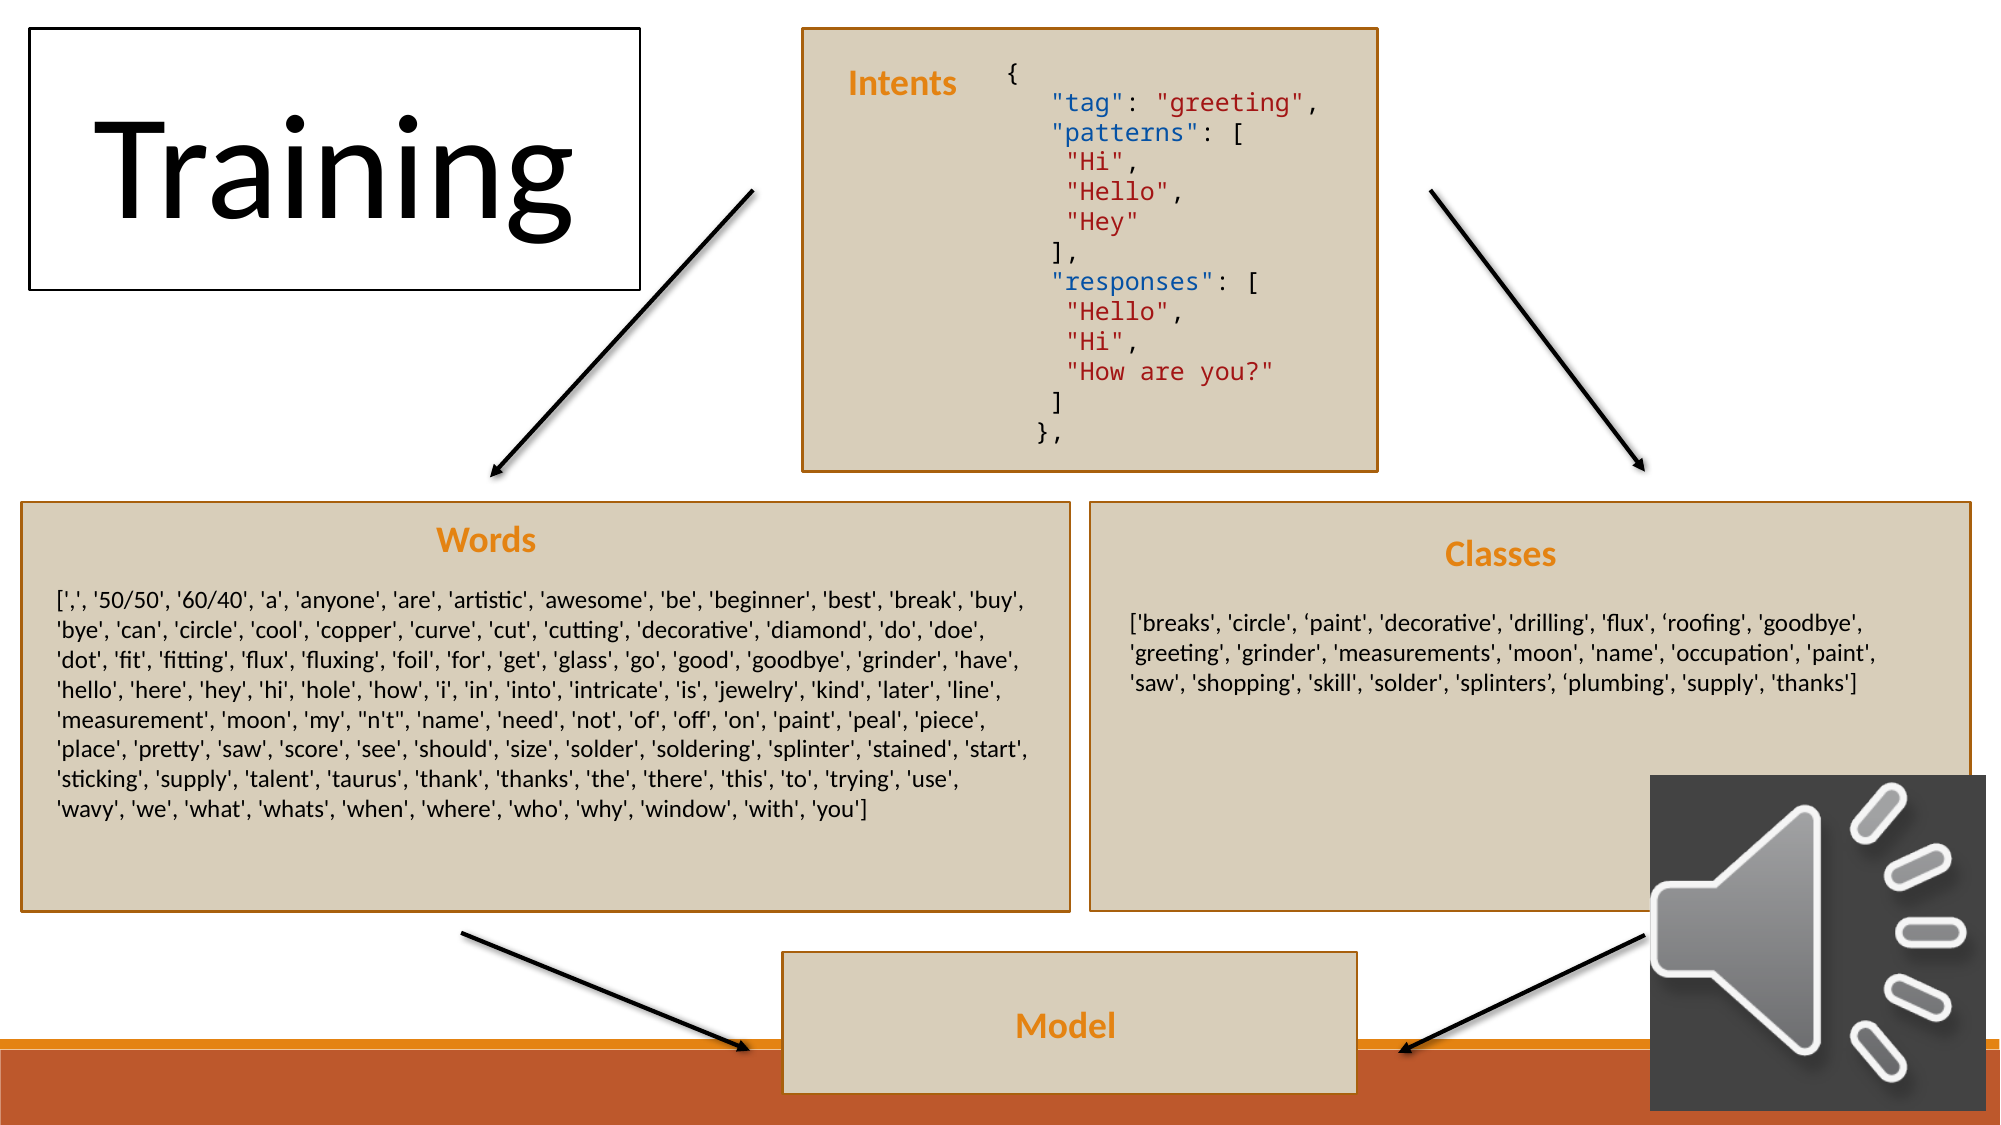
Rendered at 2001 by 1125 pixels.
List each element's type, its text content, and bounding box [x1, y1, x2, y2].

text_box Words [421, 507, 552, 568]
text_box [1397, 934, 1645, 1054]
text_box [489, 189, 754, 478]
text_box ['breaks', 'circle', ‘paint', 'decorative', 'drilling', 'flux', ‘roofing', 'goodbye', 'greeting', 'grinder', 'measurements', 'moon', 'name', 'occupation', 'paint', 'saw', 'shopping', 'skill', 'solder', 'splinters’, ‘plumbing', 'supply', 'thanks'] [1114, 599, 1954, 705]
text_box { "tag": "greeting", "patterns": [ "Hi", "Hello", "Hey" ], "responses": [ "Hello", "Hi", "How are you?" ] }, [990, 48, 1360, 453]
text_box [801, 27, 1379, 473]
text_box [20, 501, 1071, 913]
text_box Intents [833, 50, 972, 110]
text_box Training [78, 60, 591, 256]
text_box [1089, 501, 1972, 912]
text_box Model [1000, 993, 1132, 1054]
text_box [781, 951, 1358, 1095]
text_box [460, 932, 751, 1052]
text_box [1429, 189, 1646, 473]
text_box Classes [1430, 521, 1572, 582]
picture [1648, 773, 1987, 1112]
text_box [28, 27, 641, 291]
text_box [',', '50/50', '60/40', 'a', 'anyone', 'are', 'artistic', 'awesome', 'be', 'beginner', 'best', 'break', 'buy', 'bye', 'can', 'circle', 'cool', 'copper', 'curve', 'cut', 'cutting', 'decorative', 'diamond', 'do', 'doe', 'dot', 'fit', 'fitting', 'flux', 'fluxing', 'foil', 'for', 'get', 'glass', 'go', 'good', 'goodbye', 'grinder', 'have', 'hello', 'here', 'hey', 'hi', 'hole', 'how', 'i', 'in', 'into', 'intricate', 'is', 'jewelry', 'kind', 'later', 'line', 'measurement', 'moon', 'my', "n't", 'name', 'need', 'not', 'of', 'off', 'on', 'paint', 'peal', 'piece', 'place', 'pretty', 'saw', 'score', 'see', 'should', 'size', 'solder', 'soldering', 'splinter', 'stained', 'start', 'sticking', 'supply', 'talent', 'taurus', 'thank', 'thanks', 'the', 'there', 'this', 'to', 'trying', 'use', 'wavy', 'we', 'what', 'whats', 'when', 'where', 'who', 'why', 'window', 'with', 'you'] [41, 575, 1050, 831]
